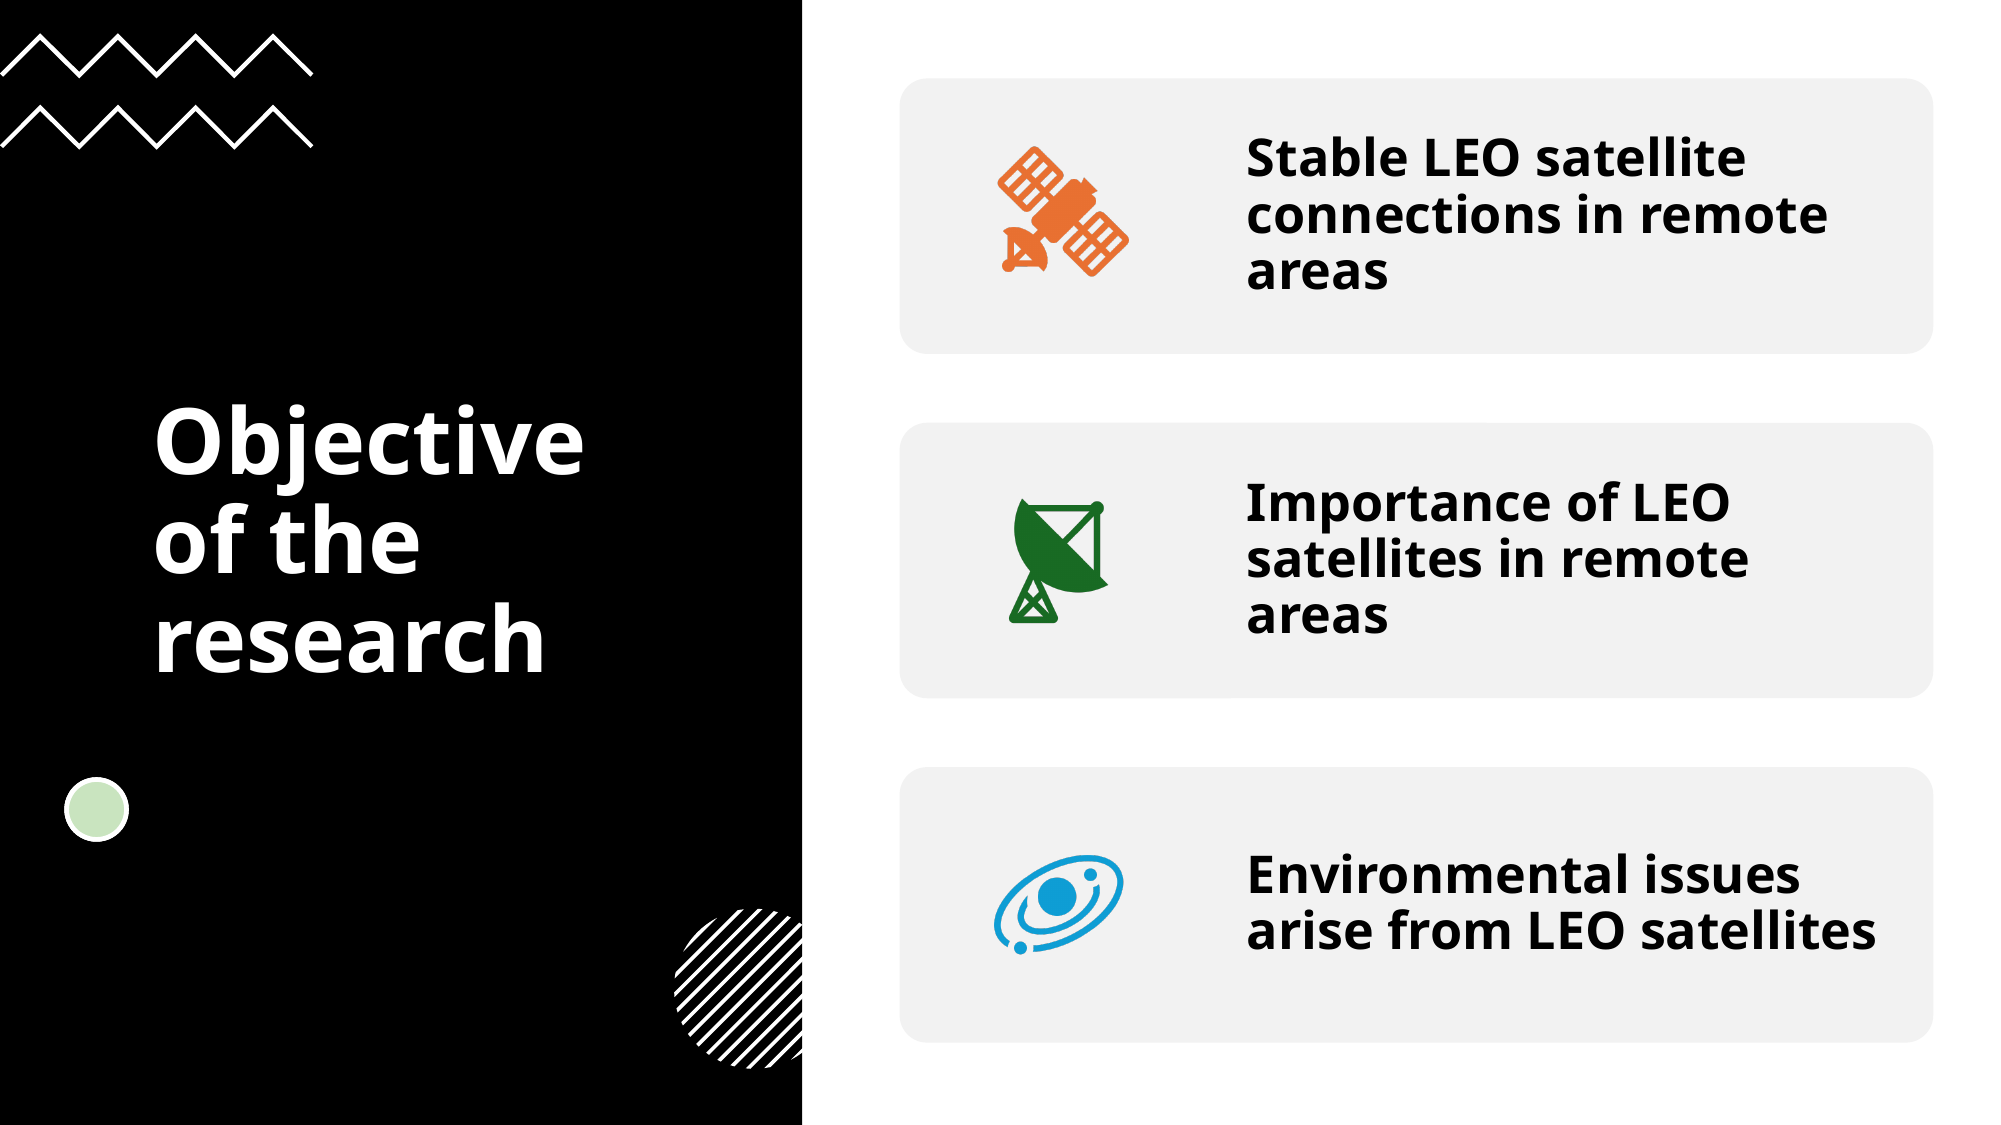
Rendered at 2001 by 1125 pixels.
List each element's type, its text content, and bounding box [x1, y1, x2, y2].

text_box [673, 908, 835, 1070]
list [899, 77, 1934, 1044]
text_box [0, 0, 804, 1125]
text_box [0, 32, 314, 151]
text_box [804, 0, 2000, 1125]
title Objective of the research [137, 196, 663, 892]
text_box [65, 777, 129, 841]
